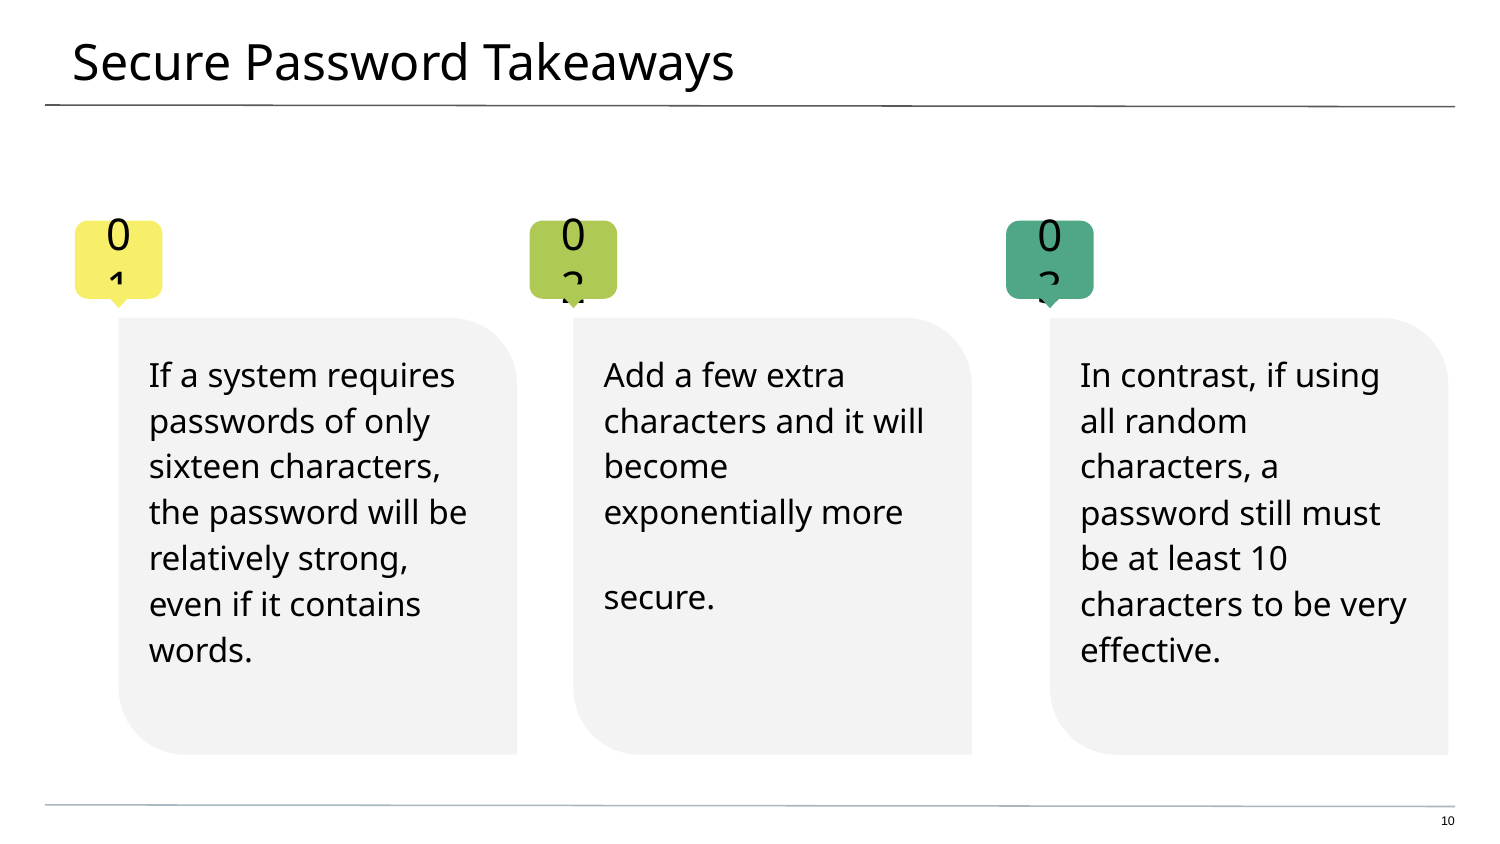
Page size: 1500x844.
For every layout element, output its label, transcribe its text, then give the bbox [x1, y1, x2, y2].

subtitle In contrast, if using all random characters, a password still must be at least 10 characters to be very effective. [1050, 318, 1440, 755]
title Secure Password Takeaways [0, 0, 1500, 88]
slide_number 10 [1412, 813, 1455, 831]
subtitle If a system requires passwords of only sixteen characters, the password will be relatively strong, even if it contains words. [118, 317, 508, 755]
subtitle Add a few extra characters and it will become exponentially more secure. [573, 317, 963, 755]
